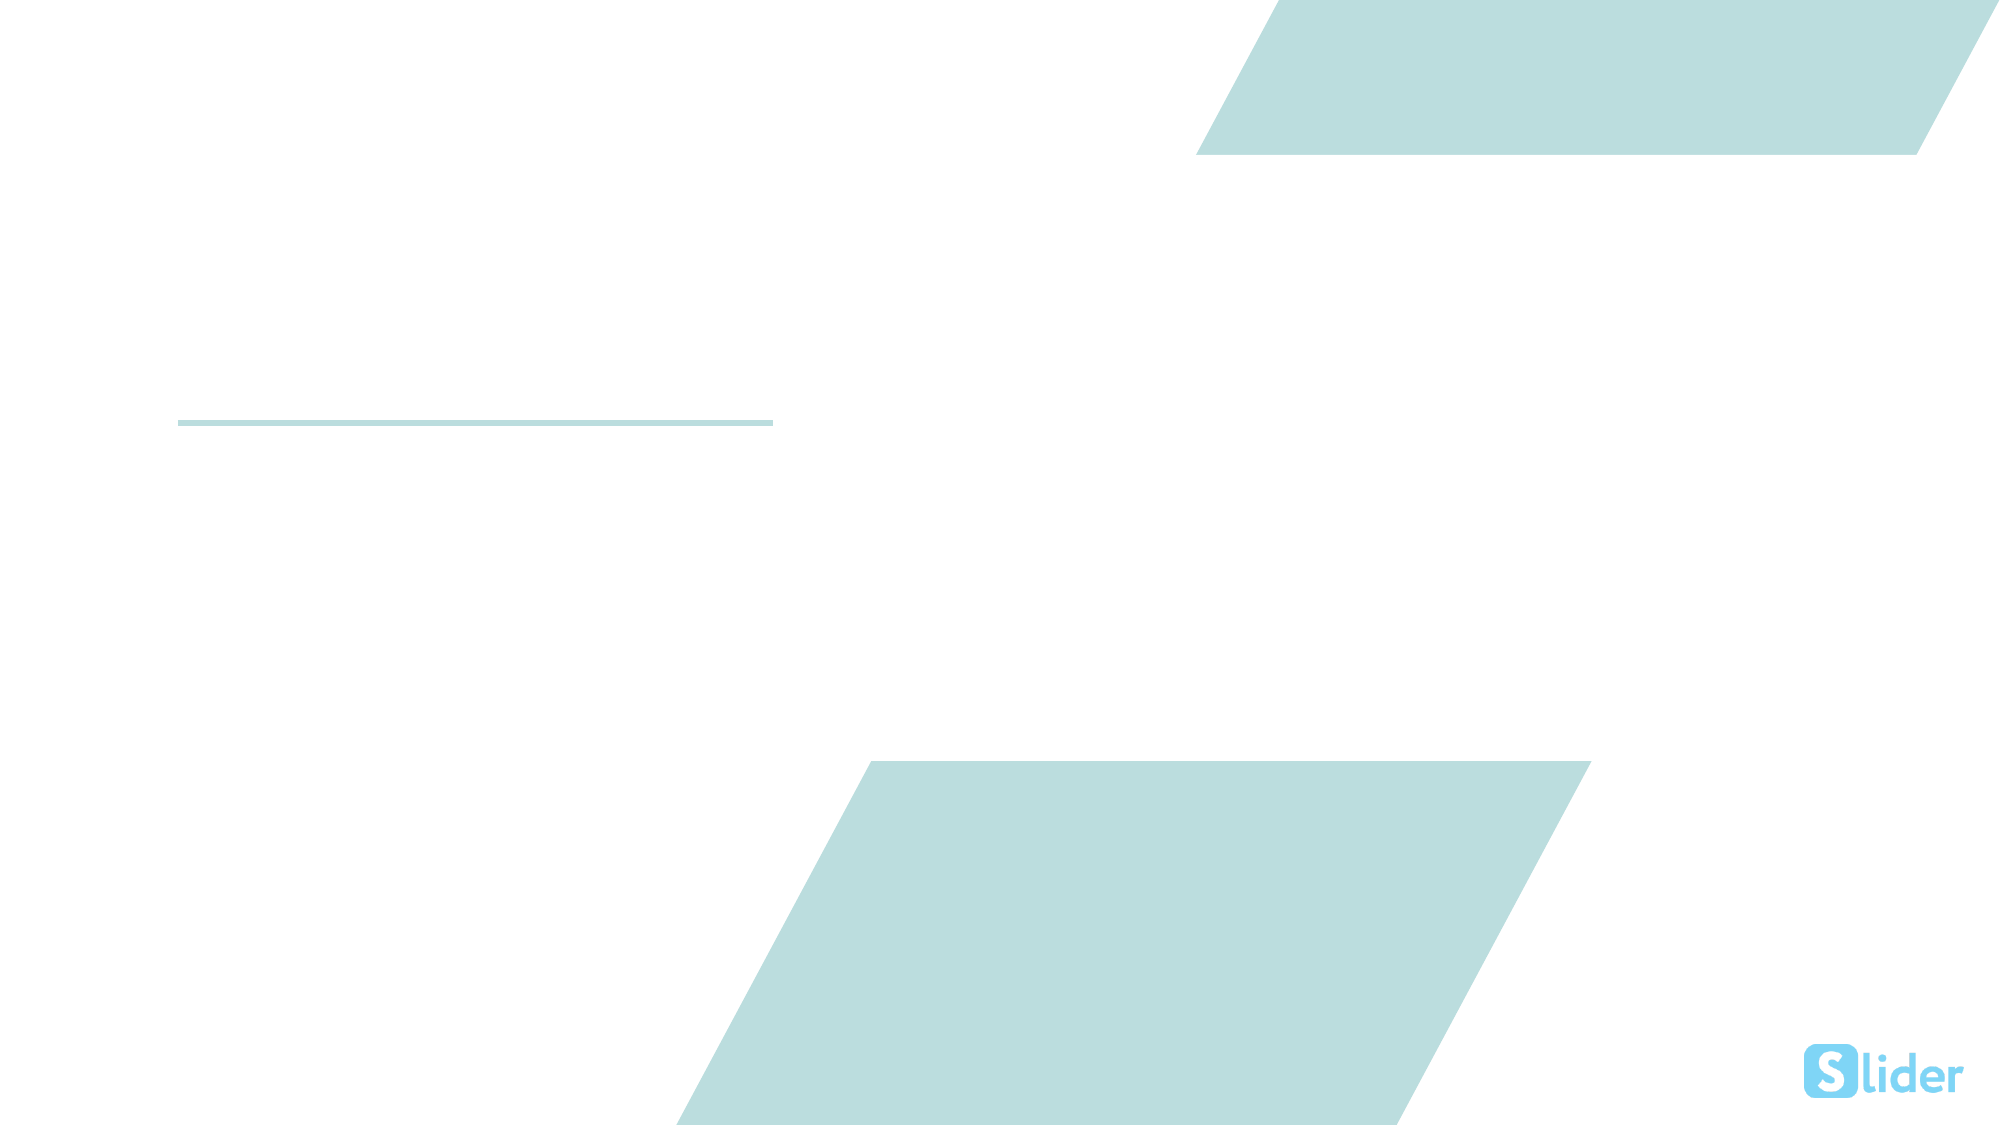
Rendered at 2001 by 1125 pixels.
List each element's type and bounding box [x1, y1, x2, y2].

picture [1804, 1044, 1964, 1098]
